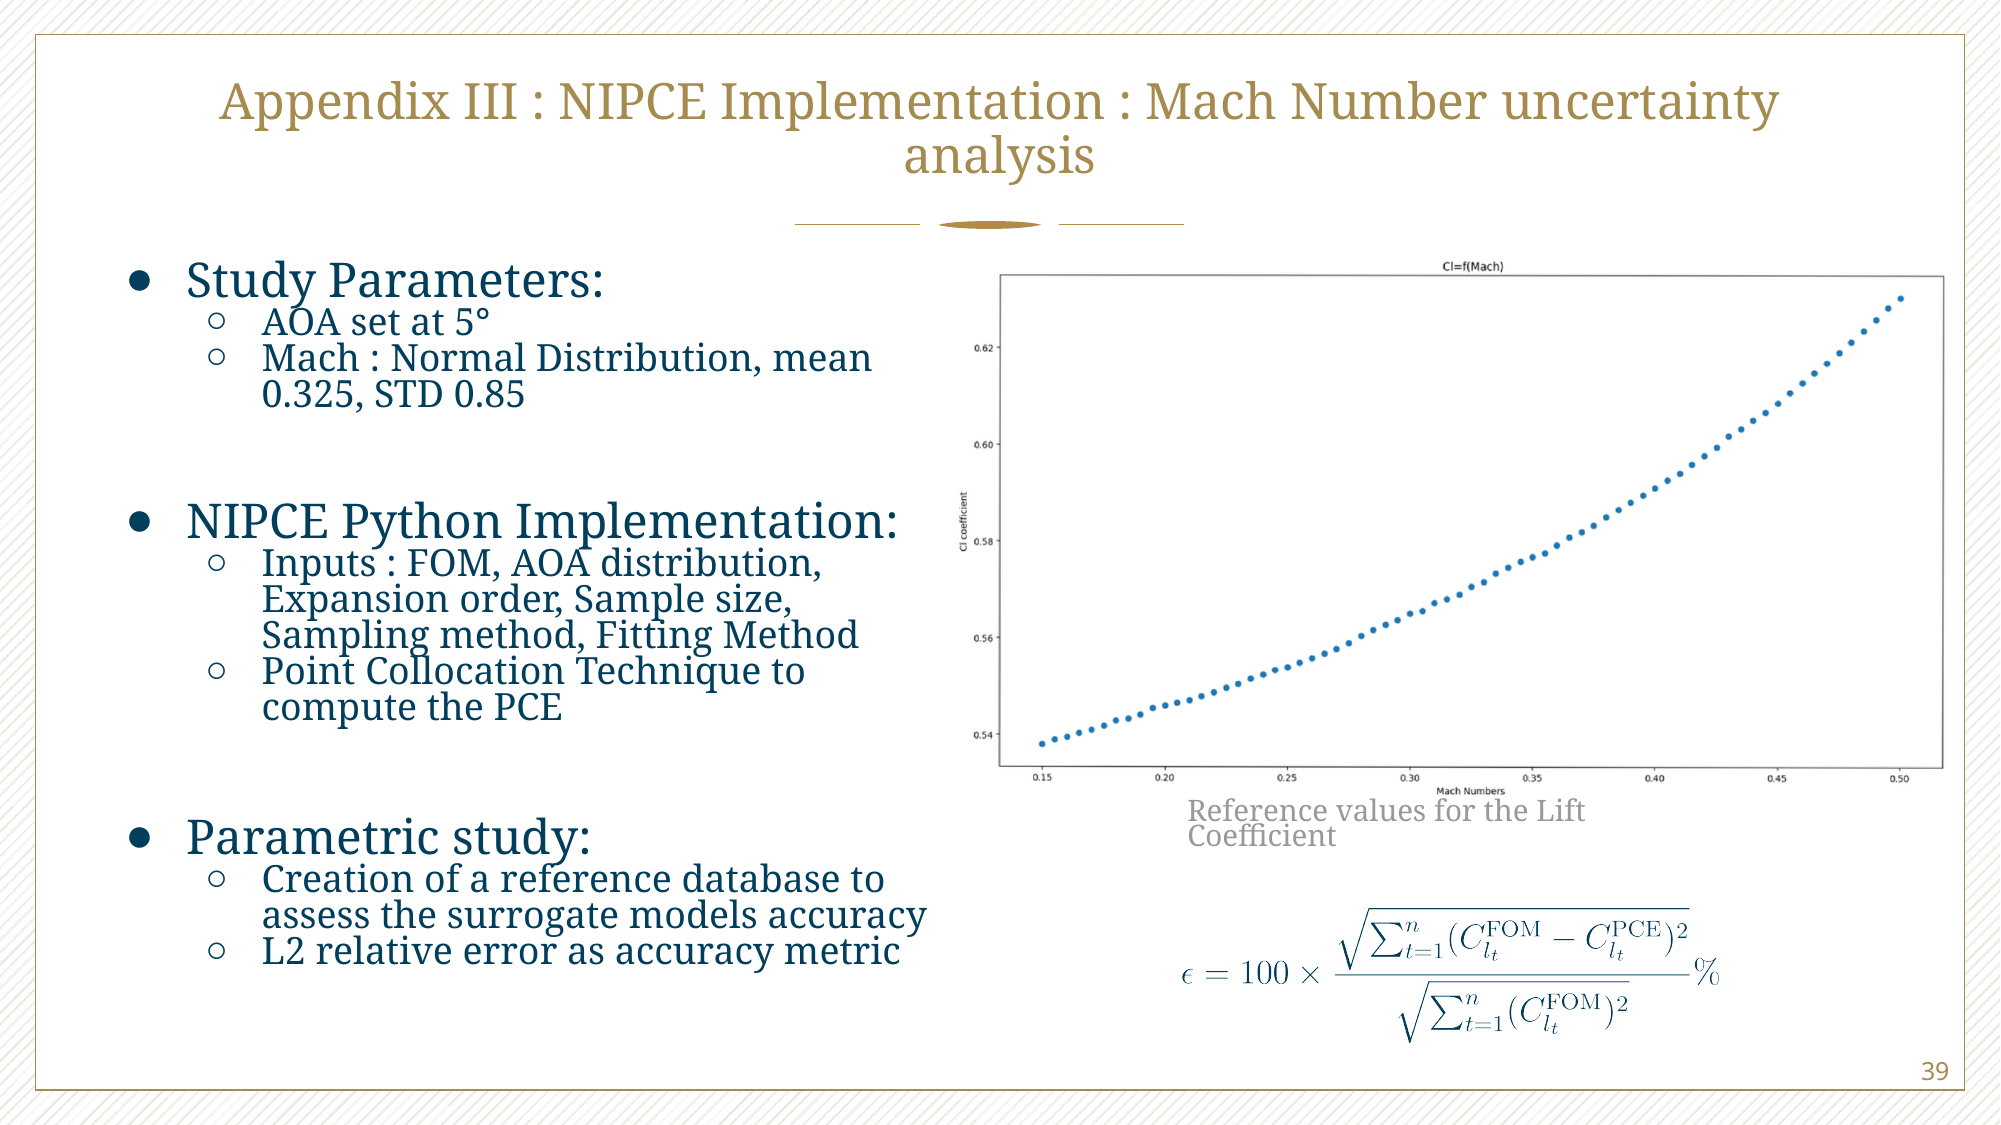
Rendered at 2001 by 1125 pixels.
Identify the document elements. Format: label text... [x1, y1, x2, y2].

list Study Parameters: AOA set at 5° Mach : Normal Distribution, mean 0.325, STD 0.85 NIPCE Python Implementation: Inputs : FOM, AOA distribution, Expansion order, Sample size, Sampling method, Fitting Method Point Collocation Technique to compute the PCE Parametric study: Creation of a reference database to assess the surrogate models accuracy L2 relative error as accuracy metric [111, 260, 953, 1063]
title Appendix III : NIPCE Implementation : Mach Number uncertainty analysis [137, 34, 1863, 226]
picture [0, 0, 2001, 1125]
list Reference values for the Lift Coefficient [1187, 810, 1714, 847]
slide_number ‹#› [1514, 1042, 1965, 1103]
